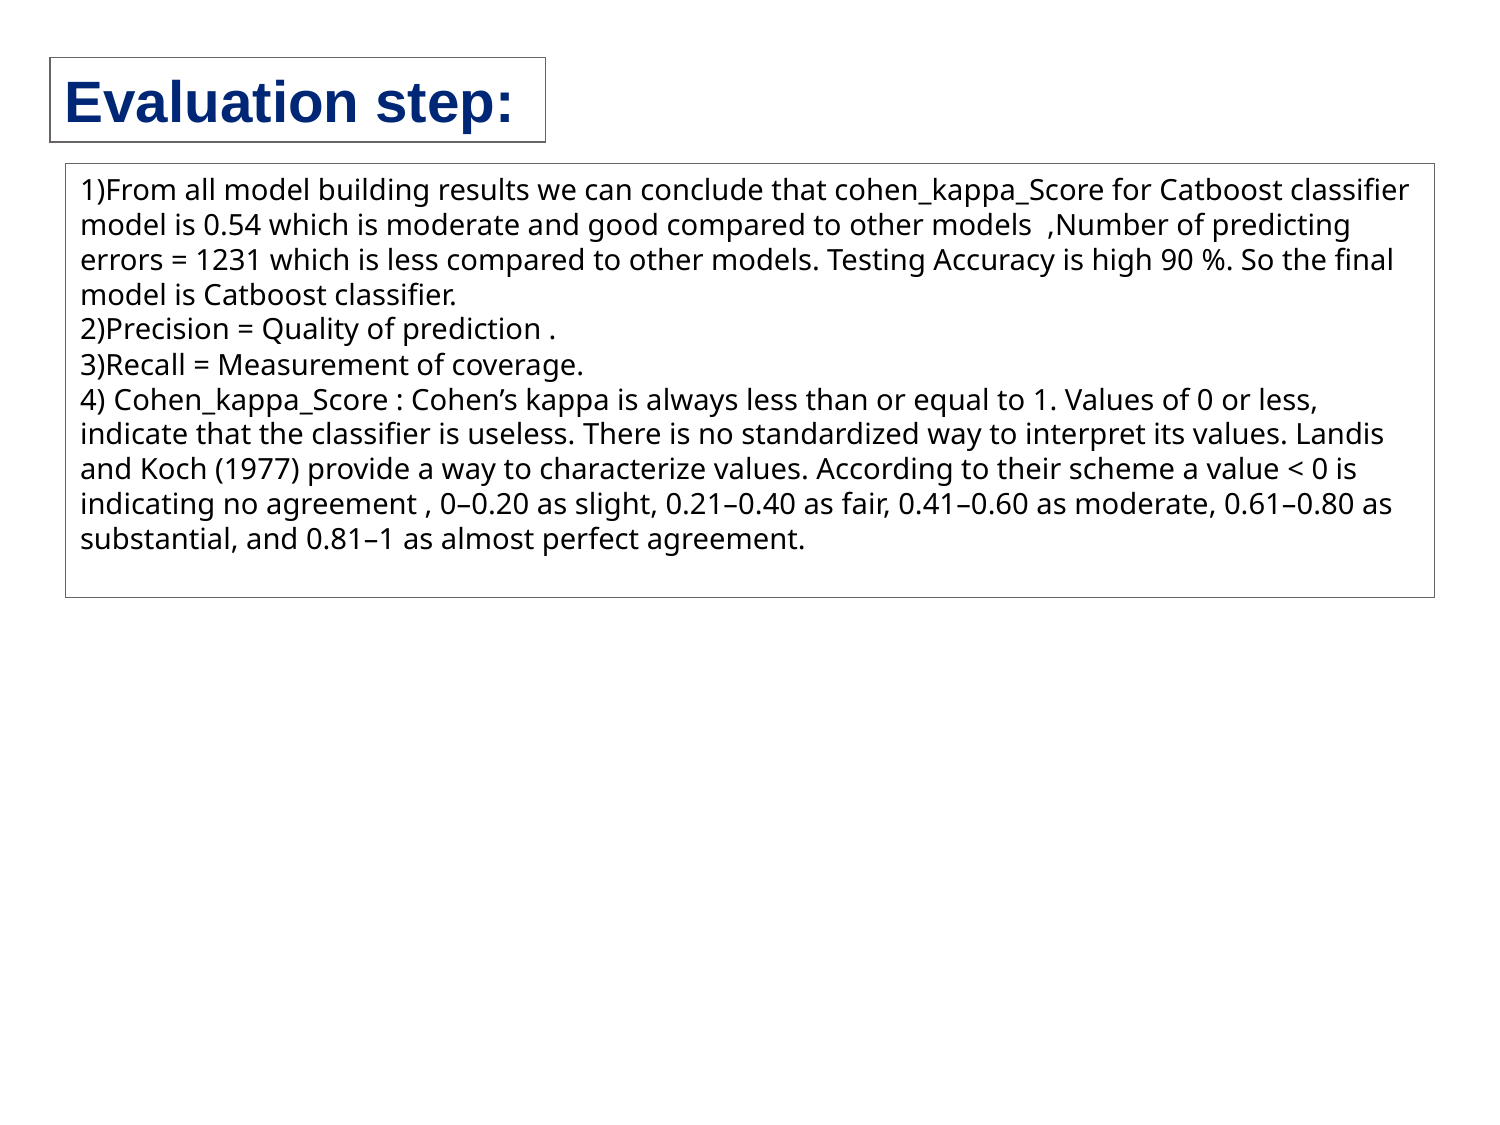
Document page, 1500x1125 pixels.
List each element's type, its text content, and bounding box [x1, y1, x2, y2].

text_box 1)From all model building results we can conclude that cohen_kappa_Score for Catboost classifier model is 0.54 which is moderate and good compared to other models ,Number of predicting errors = 1231 which is less compared to other models. Testing Accuracy is high 90 %. So the final model is Catboost classifier. 2)Precision = Quality of prediction . 3)Recall = Measurement of coverage. 4) Cohen_kappa_Score : Cohen’s kappa is always less than or equal to 1. Values of 0 or less, indicate that the classifier is useless. There is no standardized way to interpret its values. Landis and Koch (1977) provide a way to characterize values. According to their scheme a value < 0 is indicating no agreement , 0–0.20 as slight, 0.21–0.40 as fair, 0.41–0.60 as moderate, 0.61–0.80 as substantial, and 0.81–1 as almost perfect agreement. [65, 163, 1435, 598]
text_box Evaluation step: [50, 57, 546, 142]
